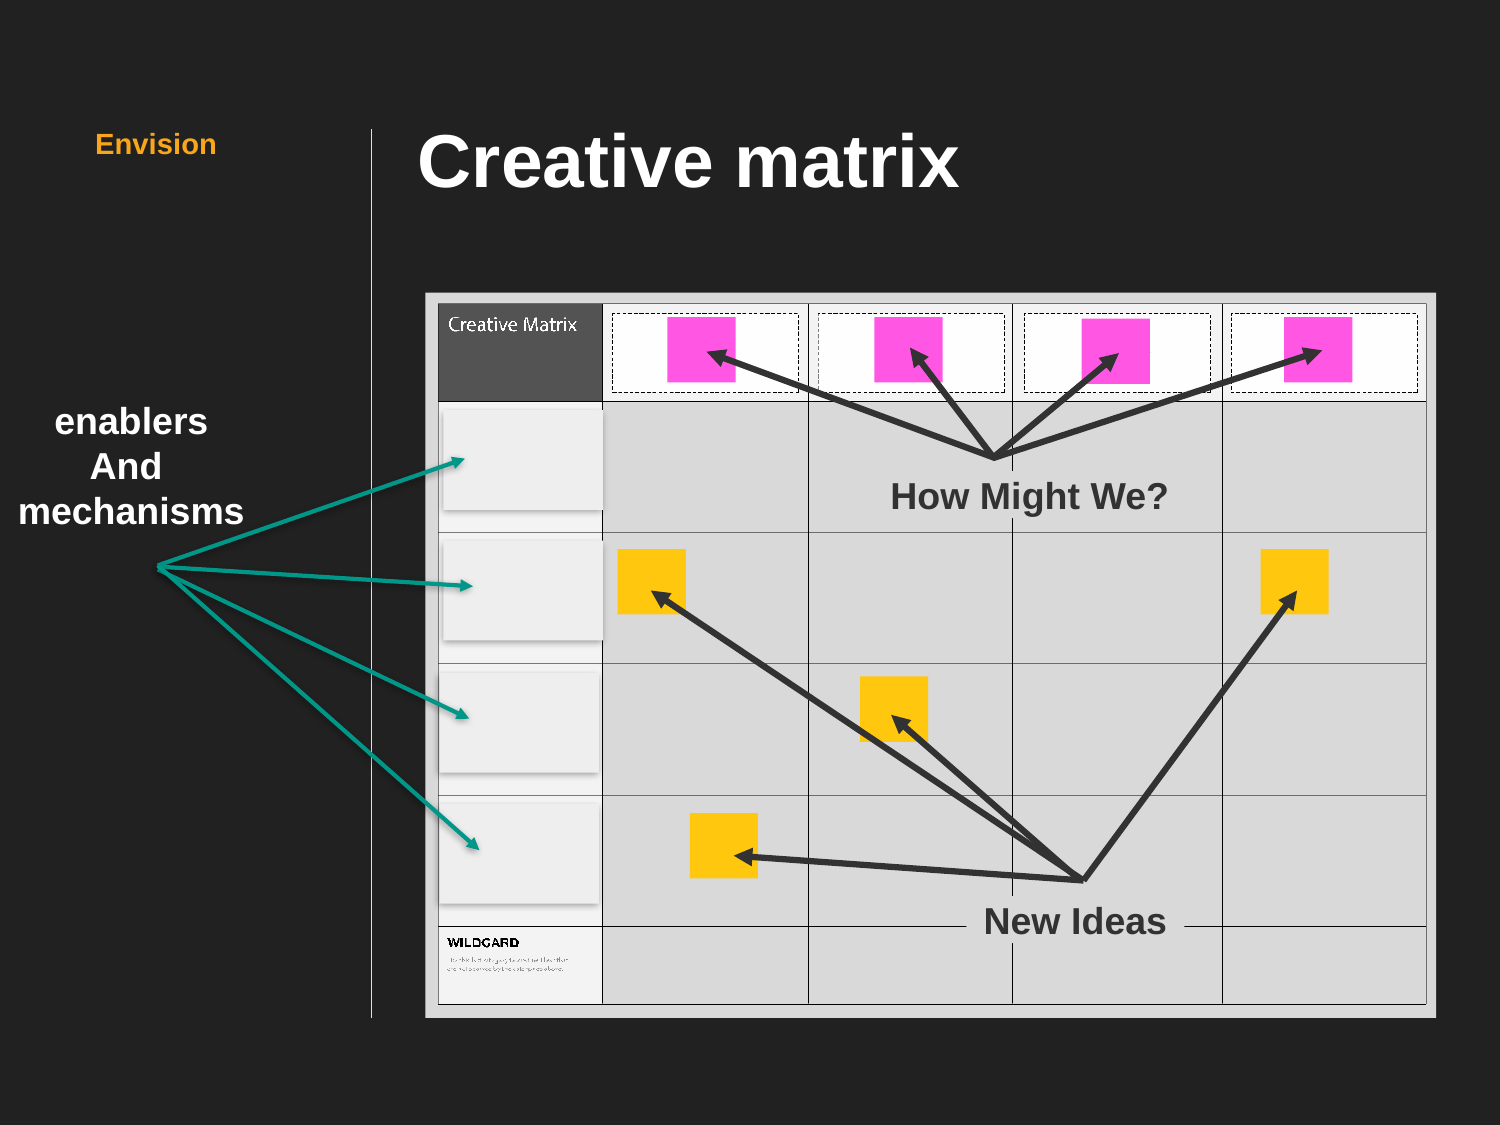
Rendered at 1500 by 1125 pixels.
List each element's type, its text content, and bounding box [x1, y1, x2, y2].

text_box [650, 590, 1298, 881]
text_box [851, 467, 1209, 525]
picture [418, 303, 1447, 1024]
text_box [157, 458, 466, 564]
text_box [425, 292, 1437, 302]
title Creative matrix [402, 96, 1450, 224]
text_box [157, 565, 480, 851]
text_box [706, 347, 1323, 459]
text_box Envision [80, 109, 350, 175]
text_box enablers And mechanisms [7, 389, 255, 540]
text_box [966, 890, 1185, 951]
